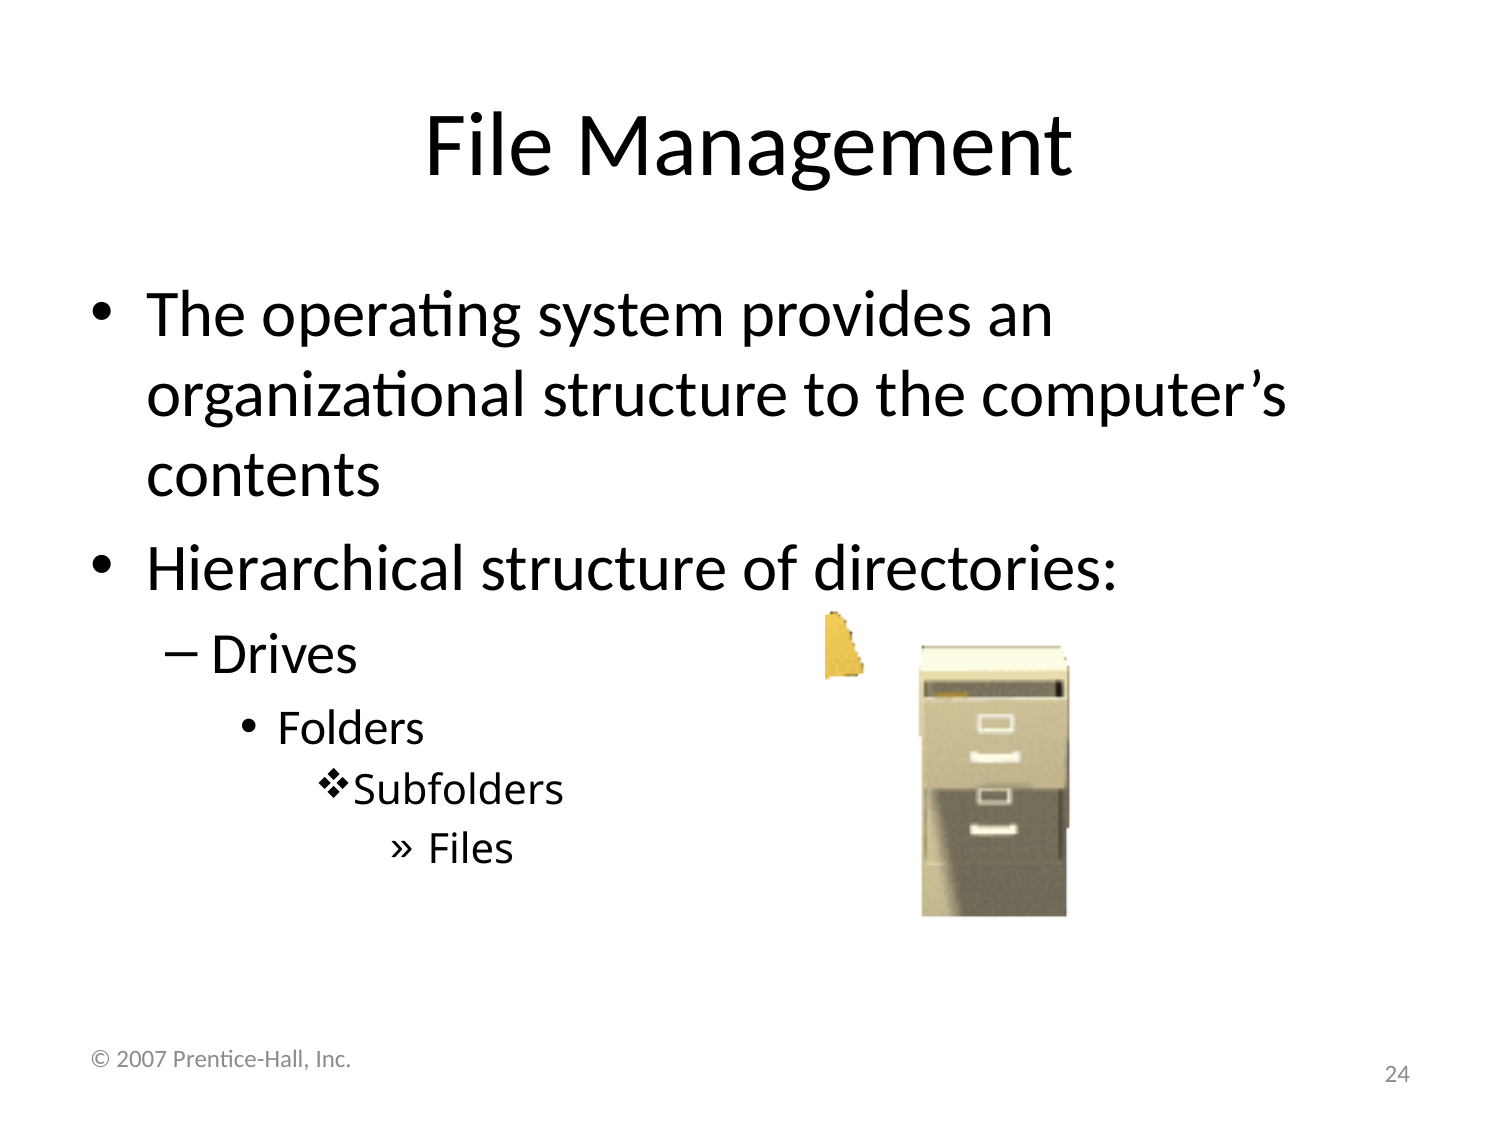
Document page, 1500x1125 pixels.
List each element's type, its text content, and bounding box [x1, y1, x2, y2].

slide_number © 2007 Prentice-Hall, Inc. [75, 1042, 425, 1103]
list The operating system provides an organizational structure to the computer’s contents Hierarchical structure of directories: Drives Folders Subfolders Files [75, 262, 1425, 1005]
title File Management [75, 45, 1425, 233]
picture [824, 592, 1168, 935]
slide_number 24 [1074, 1042, 1425, 1103]
